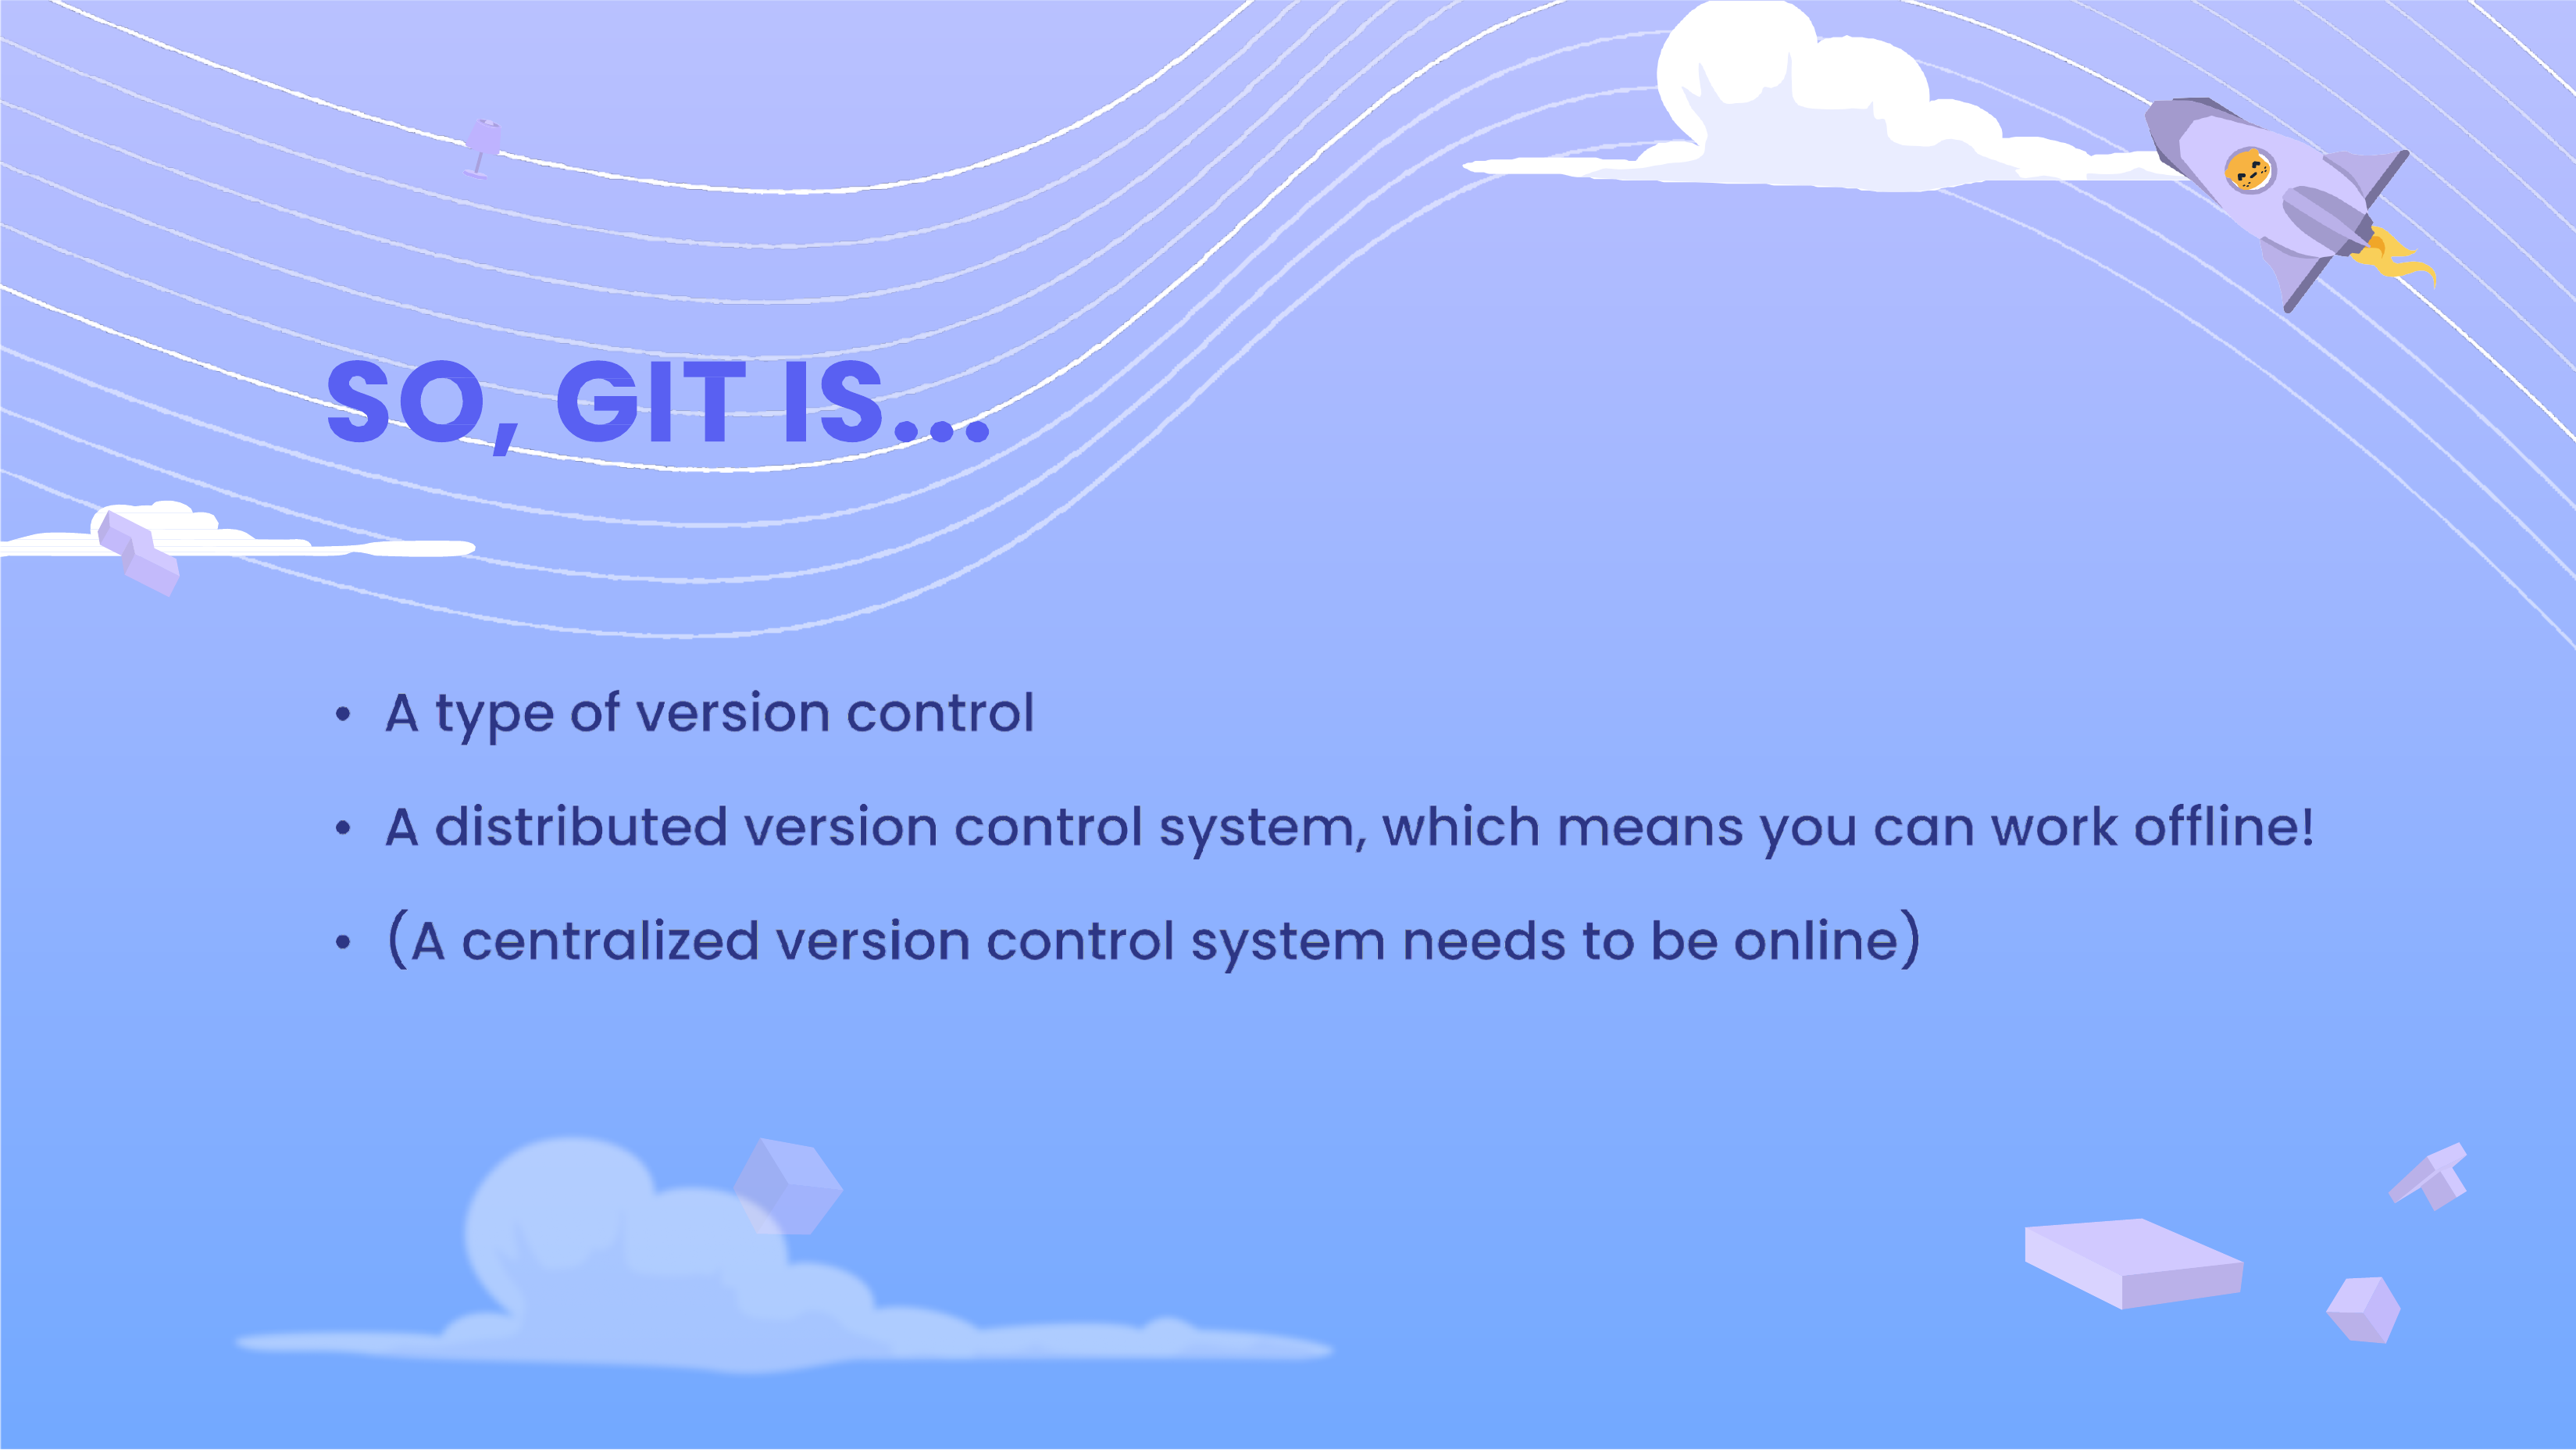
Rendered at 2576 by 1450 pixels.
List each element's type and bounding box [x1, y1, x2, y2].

text_box [2388, 1141, 2467, 1212]
text_box [0, 0, 2576, 652]
picture [0, 652, 2576, 1449]
text_box [462, 119, 501, 180]
text_box [2325, 1277, 2402, 1345]
text_box [2024, 1218, 2245, 1311]
text_box [97, 509, 180, 598]
